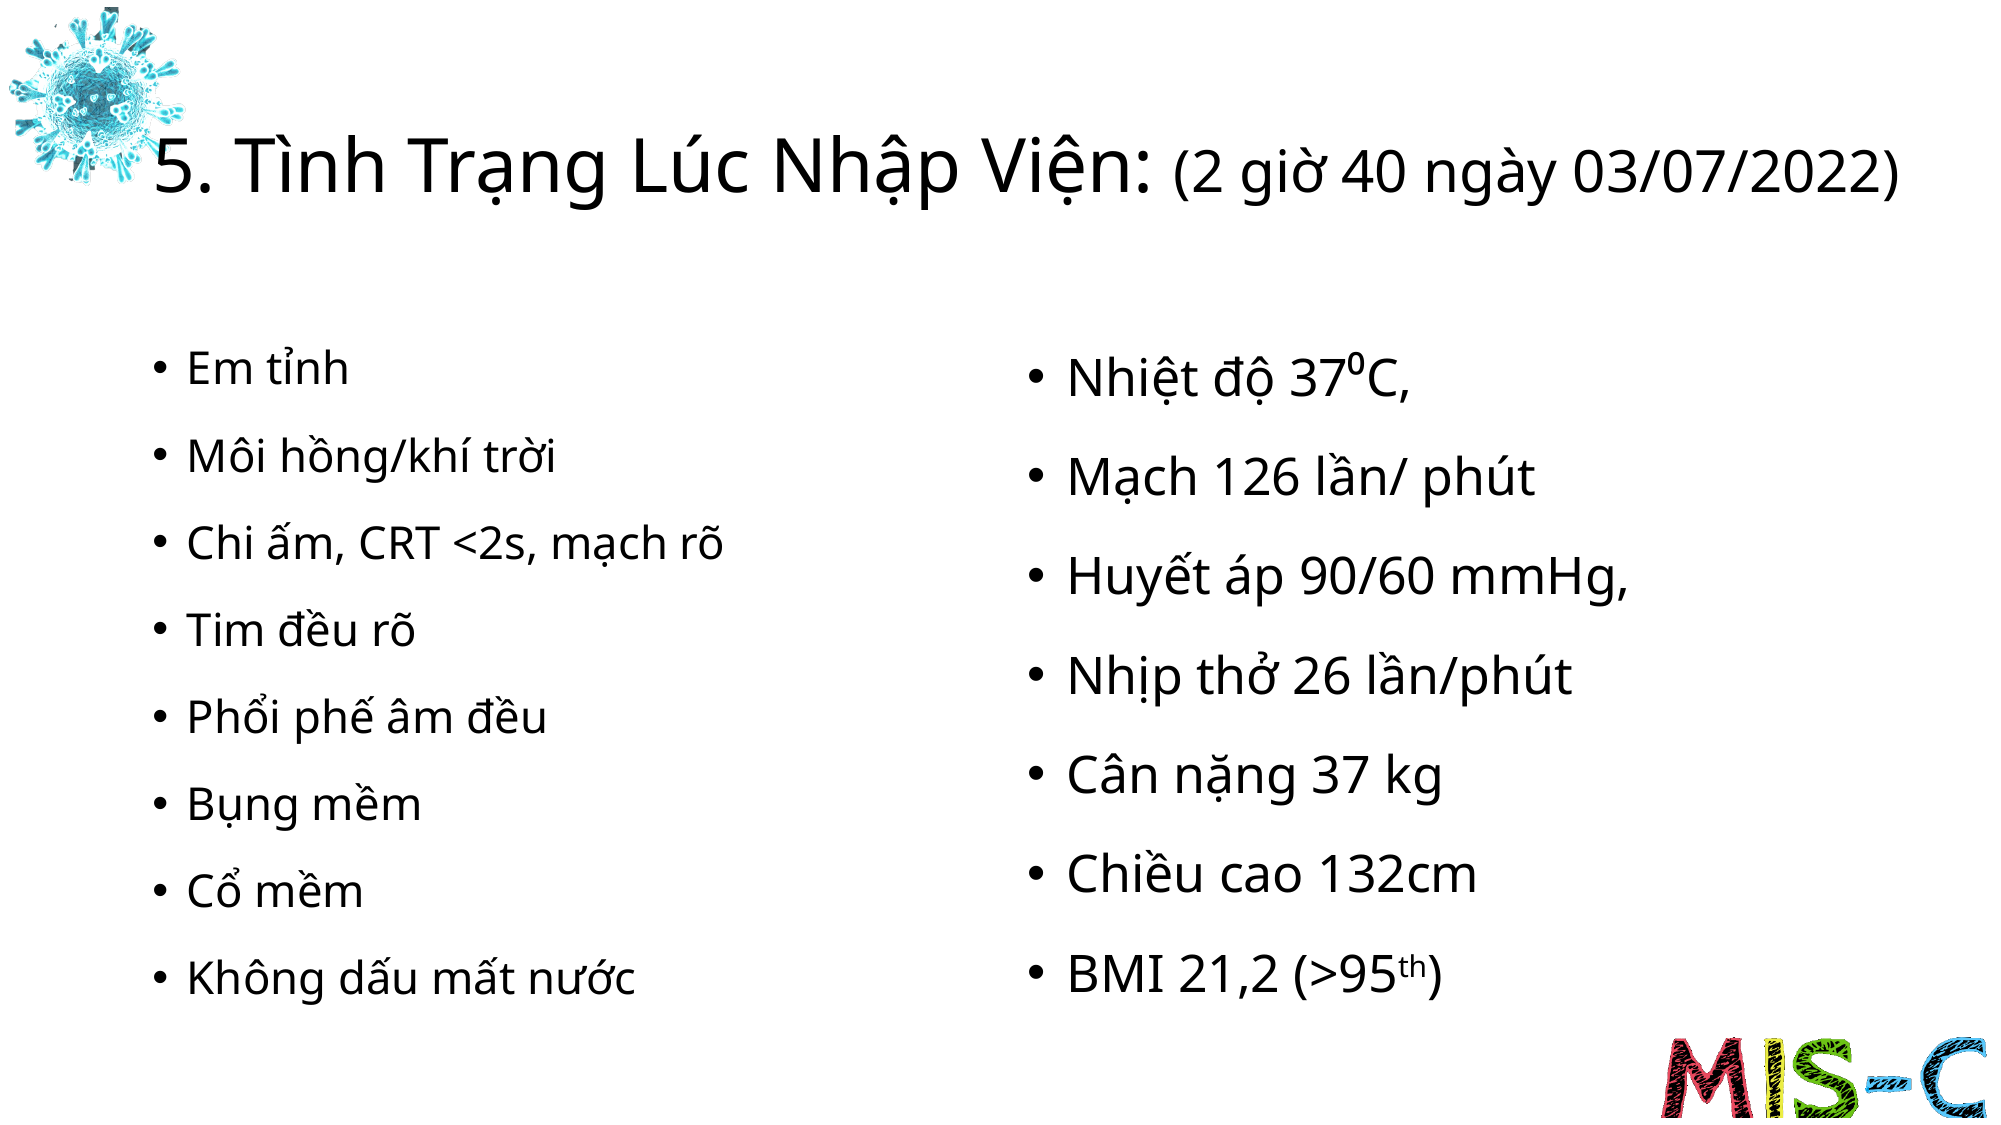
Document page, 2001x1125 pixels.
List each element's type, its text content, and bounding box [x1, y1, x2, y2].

title 5. Tình Trạng Lúc Nhập Viện: (2 giờ 40 ngày 03/07/2022) [137, 59, 1931, 278]
list Em tỉnh Môi hồng/khí trời Chi ấm, CRT <2s, mạch rõ Tim đều rõ Phổi phế âm đều Bụng mềm Cổ mềm Không dấu mất nước [137, 299, 988, 1014]
list Nhiệt độ 37⁰C, Mạch 126 lần/ phút Huyết áp 90/60 mmHg, Nhịp thở 26 lần/phút Cân nặng 37 kg Chiều cao 132cm BMI 21,2 (>95th) [1012, 299, 1863, 1014]
picture [1650, 1027, 2000, 1118]
picture [2, 7, 215, 190]
